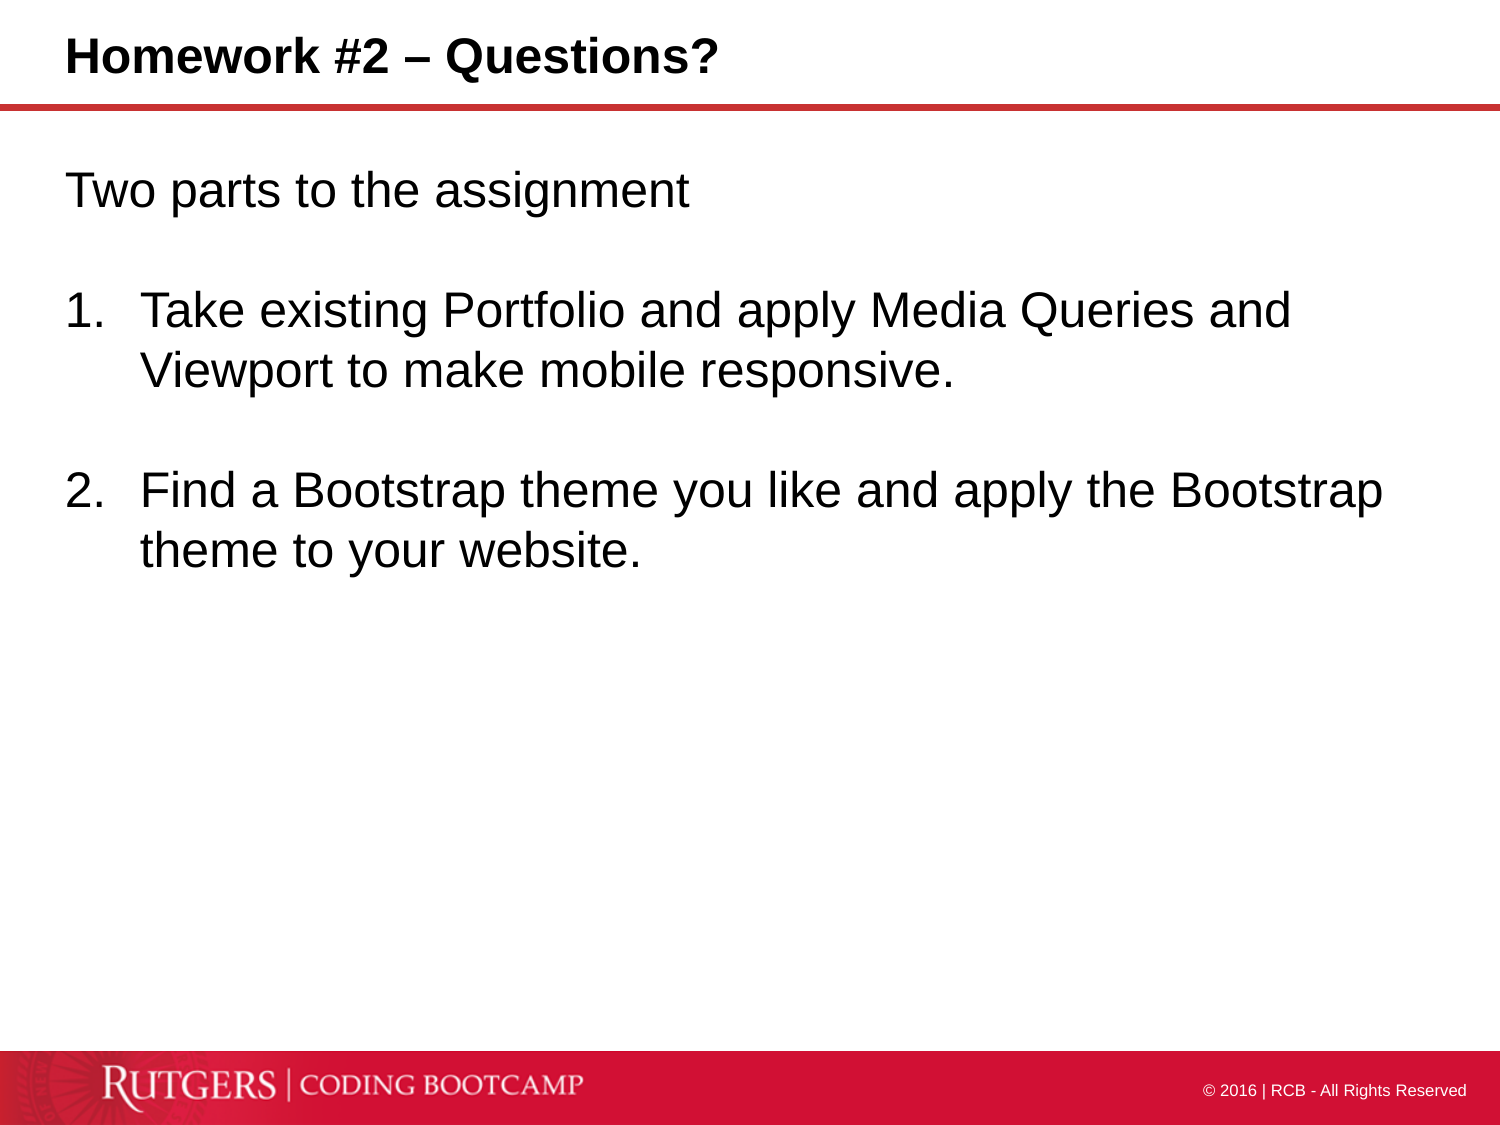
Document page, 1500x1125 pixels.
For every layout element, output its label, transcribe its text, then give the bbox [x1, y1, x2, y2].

text_box [0, 0, 1500, 104]
picture [0, 1051, 651, 1125]
text_box Two parts to the assignment Take existing Portfolio and apply Media Queries and Viewport to make mobile responsive. Find a Bootstrap theme you like and apply the Bootstrap theme to your website. [49, 149, 1475, 705]
text_box [648, 1049, 1500, 1125]
text_box © 2016 | RCB - All Rights Reserved [1024, 1072, 1483, 1108]
text_box Homework #2 – Questions? [49, 16, 888, 91]
